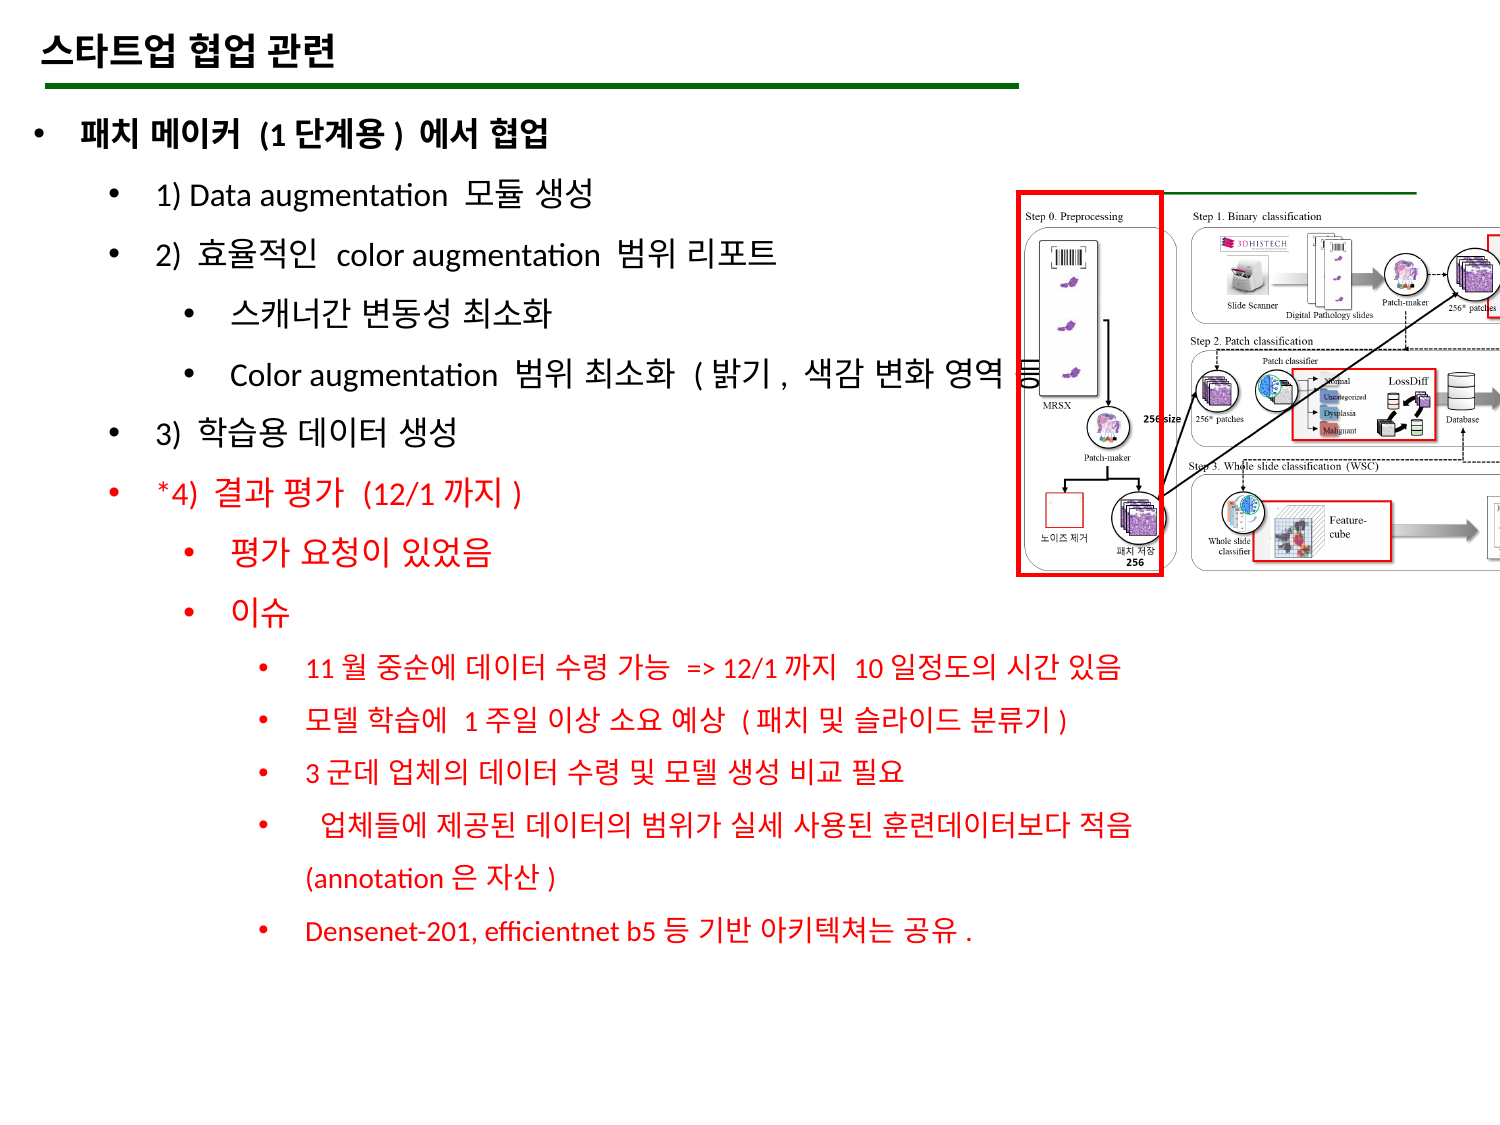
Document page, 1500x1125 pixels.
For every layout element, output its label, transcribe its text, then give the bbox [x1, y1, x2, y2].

picture [1018, 192, 1500, 576]
text_box 스타트업 협업 관련 [25, 20, 910, 81]
text_box 패치 메이커 (1단계용) 에서 협업 1) Data augmentation 모듈 생성 2) 효율적인 color augmentation 범위 리포트 스캐너간 변동성 최소화 Color augmentation 범위 최소화 (밝기, 색감 변화 영역 등) 3) 학습용 데이터 생성 *4) 결과 평가 (12/1까지) 평가 요청이 있었음 이슈 11월 중순에 데이터 수령 가능 => 12/1까지 10일정도의 시간 있음 모델 학습에 1주일 이상 소요 예상 (패치 및 슬라이드 분류기) 3군데 업체의 데이터 수령 및 모델 생성 비교 필요 업체들에 제공된 데이터의 범위가 실세 사용된 훈련데이터보다 적음 (annotation은 자산) Densenet-201, efficientnet b5등 기반 아키텍쳐는 공유. [18, 85, 1191, 955]
